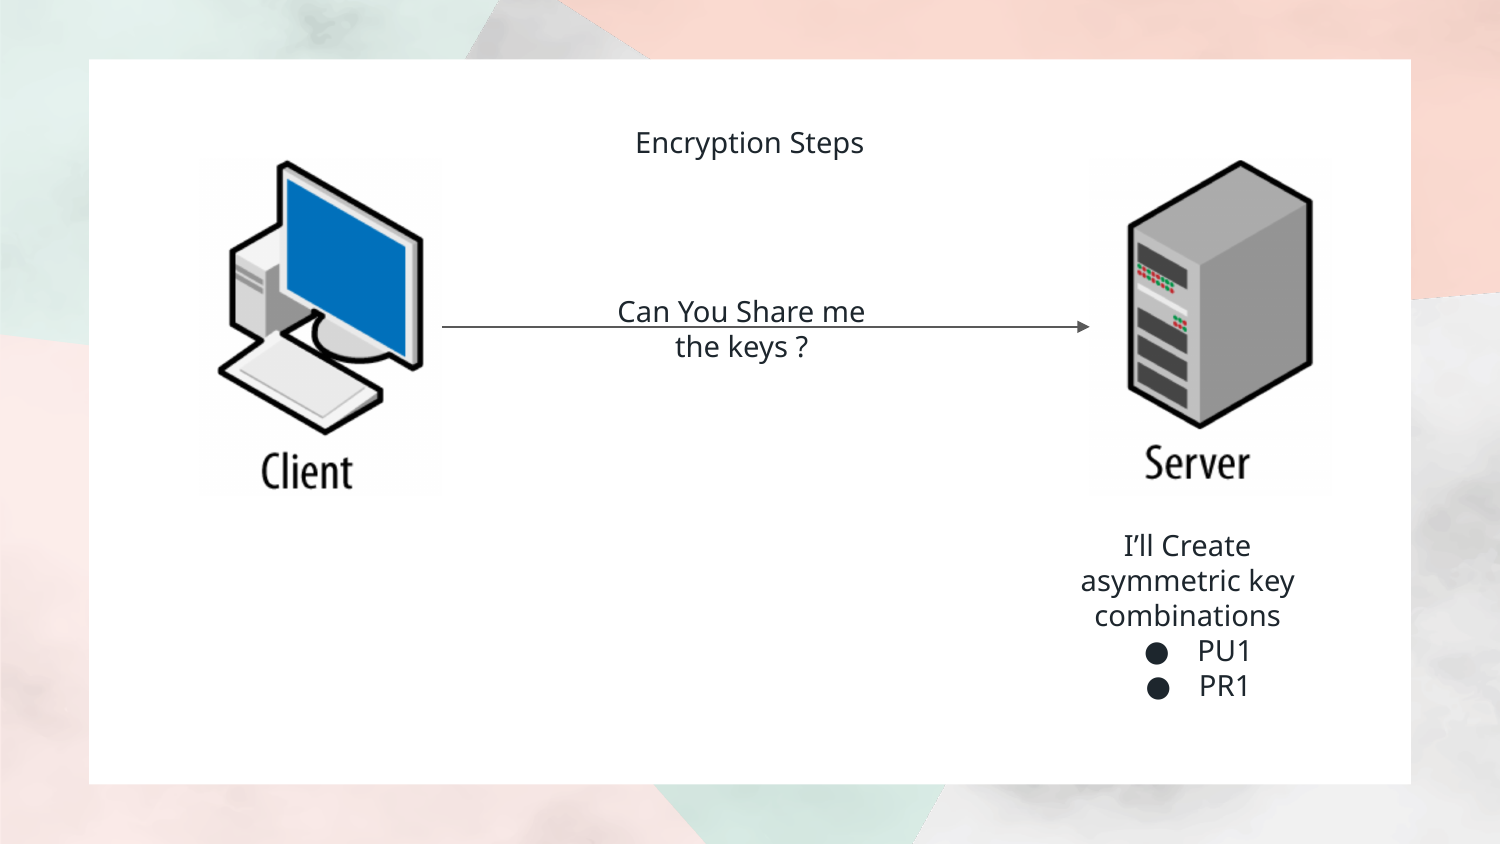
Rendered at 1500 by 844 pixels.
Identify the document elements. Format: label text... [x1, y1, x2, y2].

picture [0, 0, 1500, 844]
subtitle I’ll Create asymmetric key combinations PU1 PR1 [1028, 512, 1347, 709]
subtitle Can You Share me the keys ? [582, 278, 901, 326]
subtitle Encryption Steps [590, 109, 909, 159]
